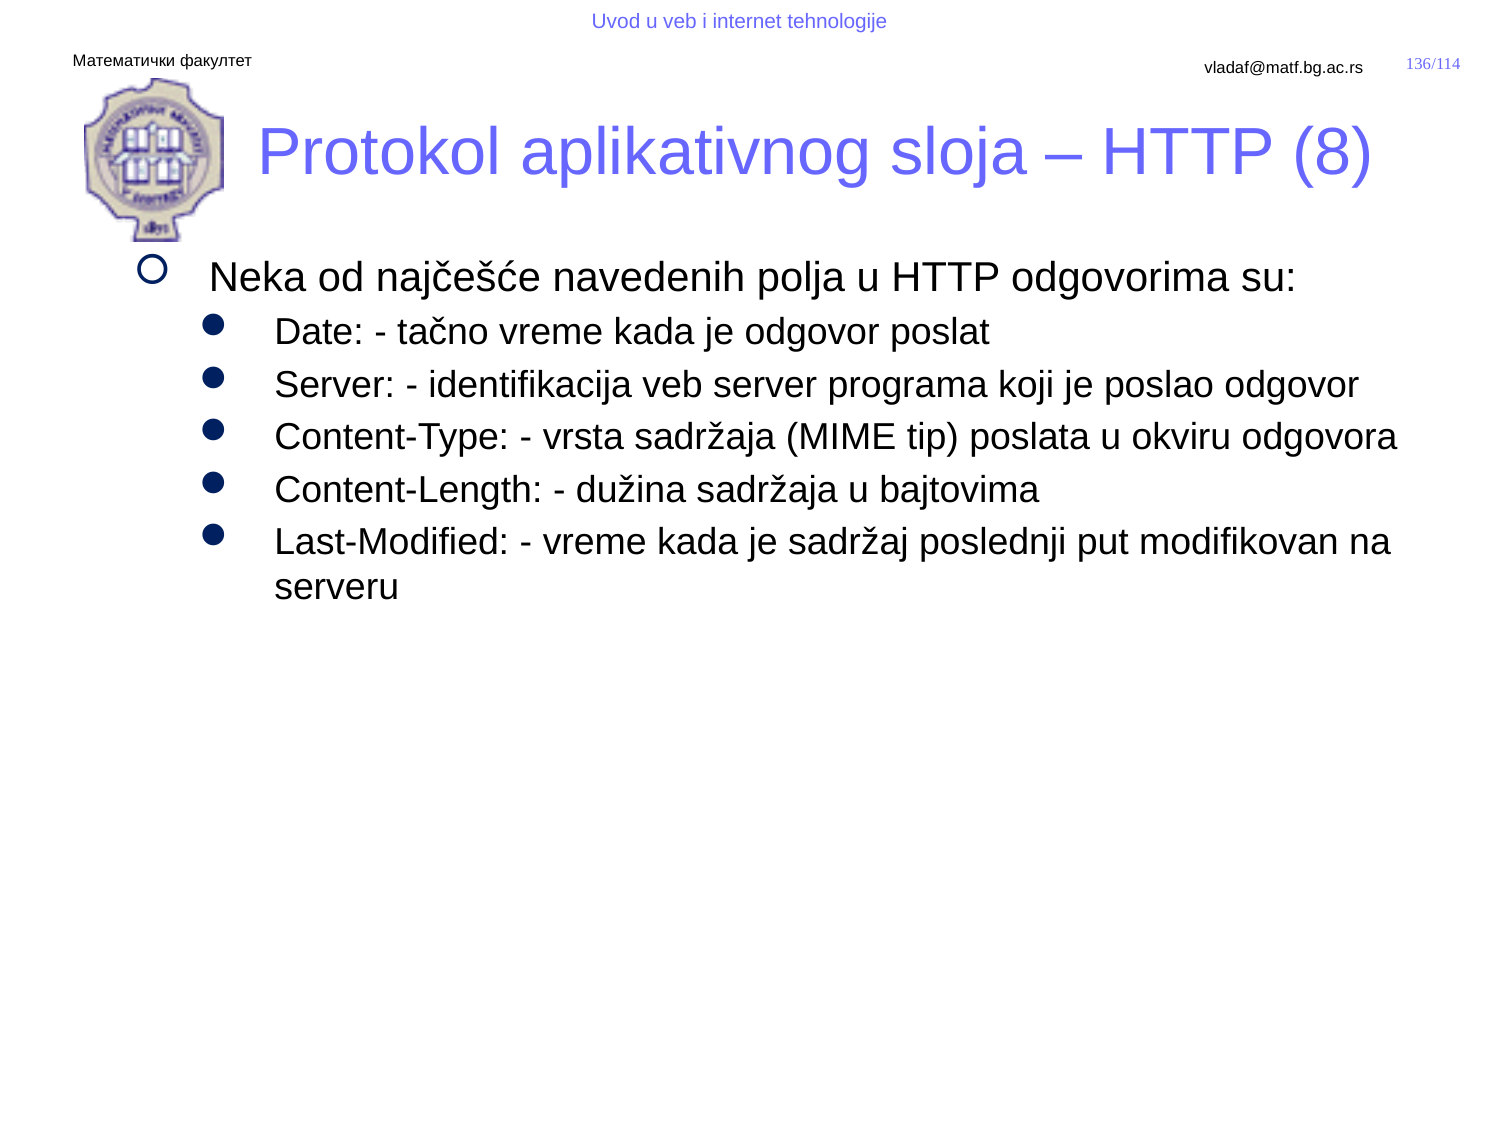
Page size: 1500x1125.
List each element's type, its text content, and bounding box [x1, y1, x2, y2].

list Neka od najčešće navedenih polja u HTTP odgovorima su: Date: - tačno vreme kada je odgovor poslat Server: - identifikacija veb server programa koji je poslao odgovor Content-Type: - vrsta sadržaja (MIME tip) poslata u okviru odgovora Content-Length: - dužina sadržaja u bajtovima Last-Modified: - vreme kada je sadržaj poslednji put modifikovan na serveru [53, 242, 1483, 598]
picture [84, 78, 224, 242]
title Protokol aplikativnog sloja – HTTP (8) [242, 54, 1447, 242]
